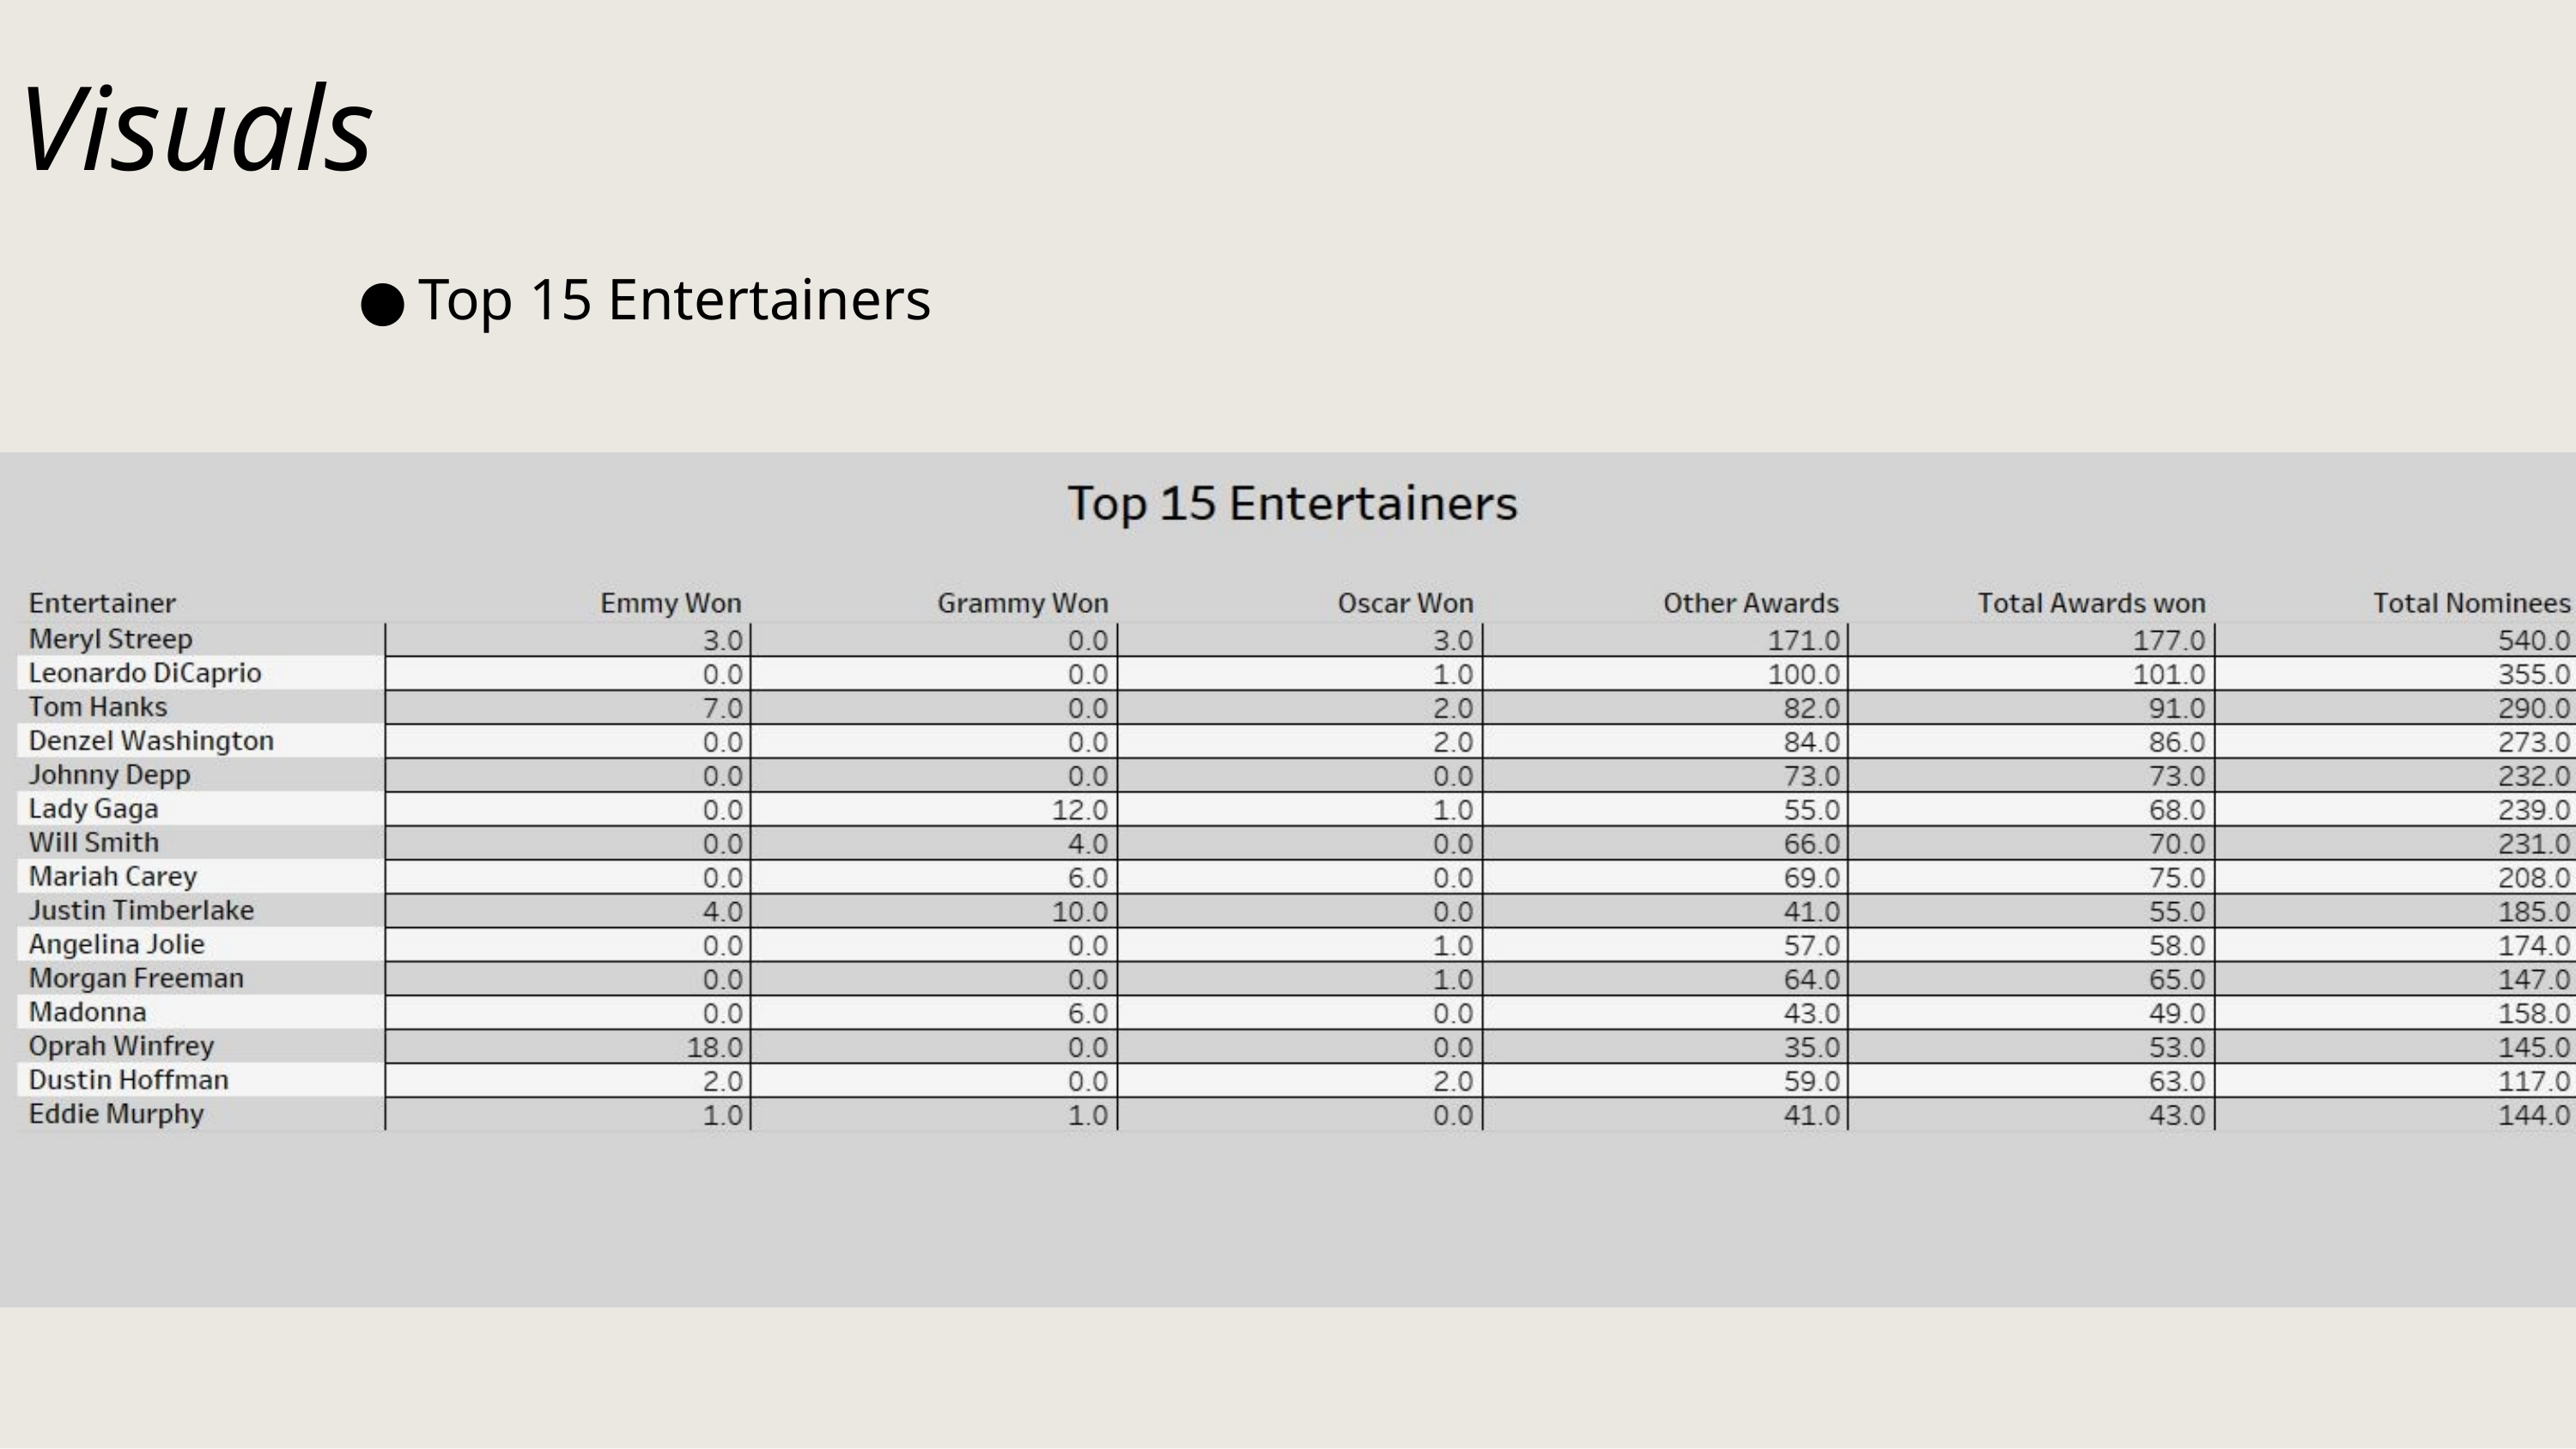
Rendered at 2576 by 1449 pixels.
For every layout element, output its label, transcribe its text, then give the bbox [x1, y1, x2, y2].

text_box Top 15 Entertainers [354, 262, 1027, 331]
picture [0, 452, 2576, 1307]
title Visuals [15, 52, 479, 296]
